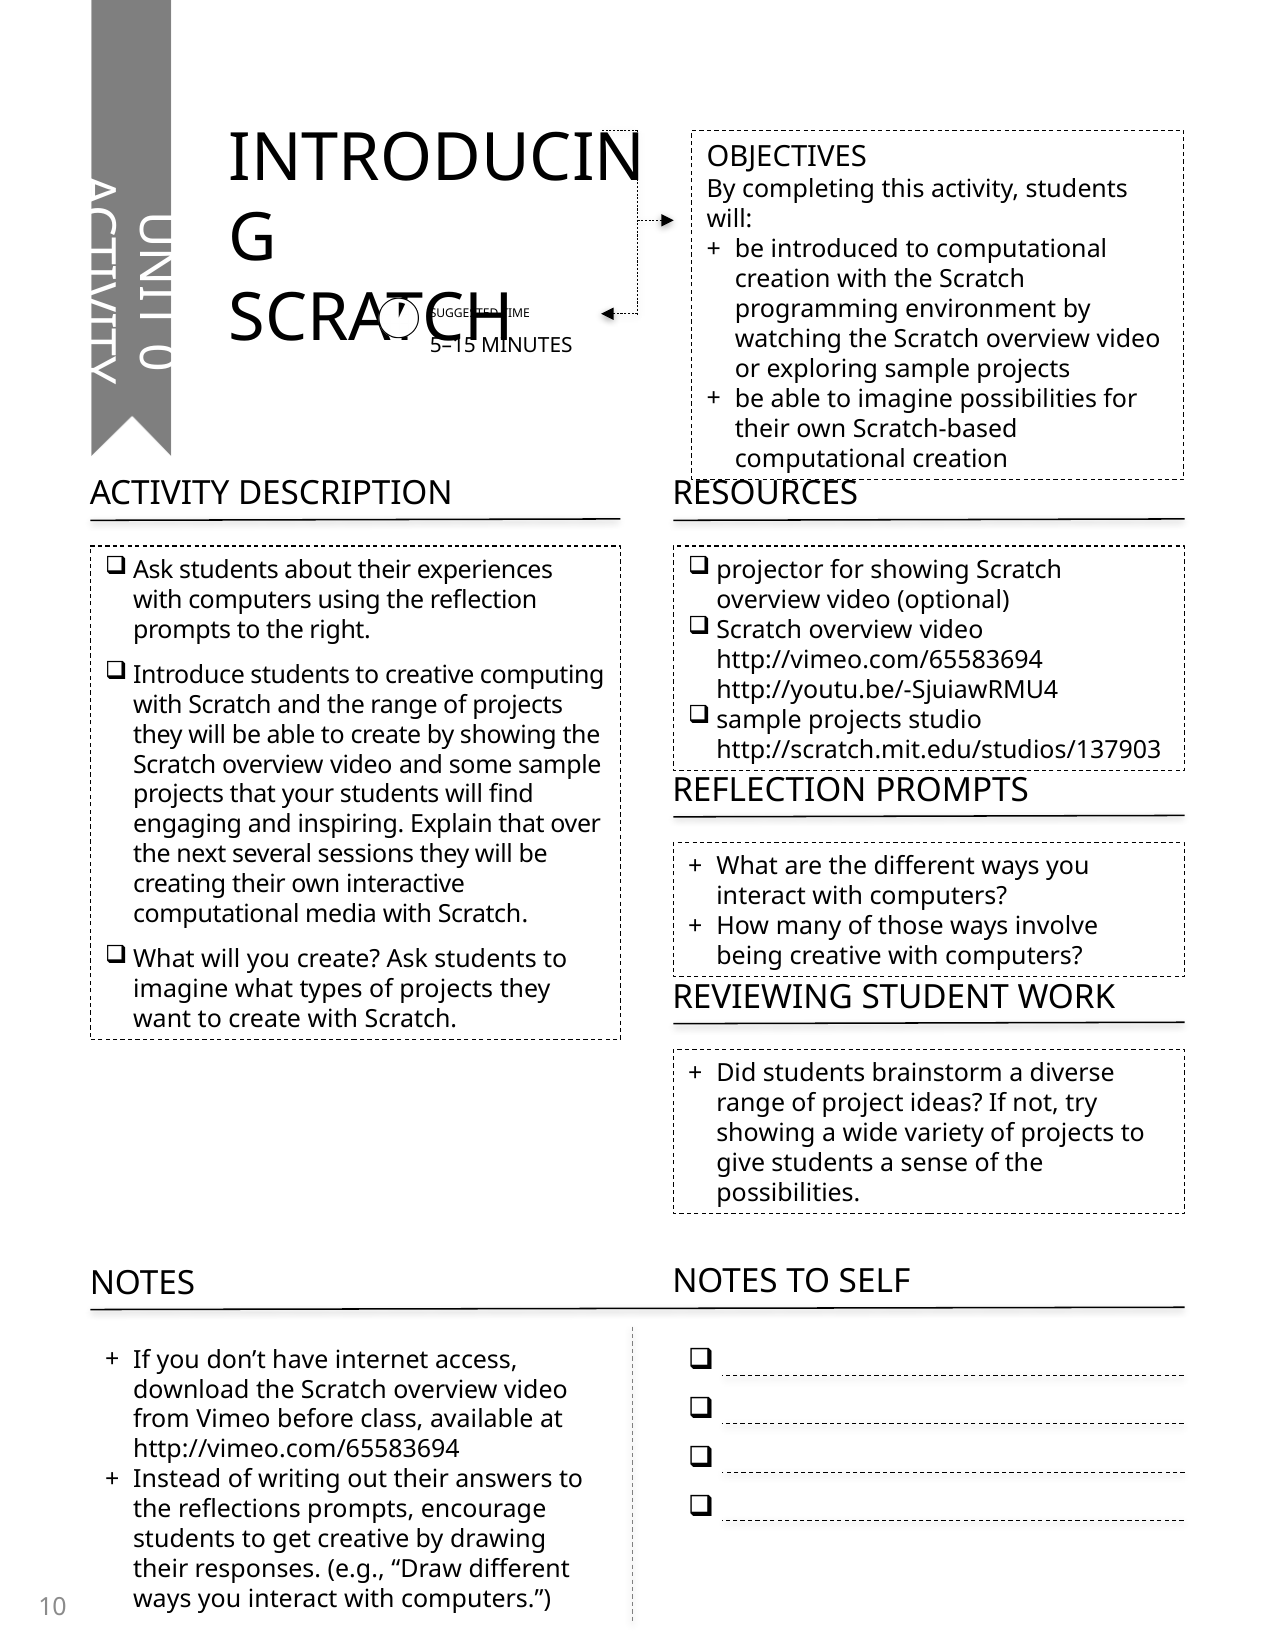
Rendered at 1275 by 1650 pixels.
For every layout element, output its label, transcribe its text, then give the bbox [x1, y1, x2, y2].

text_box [673, 1347, 1185, 1539]
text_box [657, 464, 1201, 744]
text_box If you don’t have internet access, download the Scratch overview video from Vimeo before class, available at http://vimeo.com/65583694 Instead of writing out their answers to the reflections prompts, encourage students to get creative by drawing their responses. (e.g., “Draw different ways you interact with computers.”) [90, 1335, 621, 1620]
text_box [657, 760, 1201, 949]
slide_number 10 [23, 1561, 321, 1650]
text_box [90, 0, 172, 459]
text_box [74, 464, 621, 895]
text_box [74, 1251, 1201, 1310]
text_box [657, 967, 1201, 1156]
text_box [213, 105, 1185, 363]
